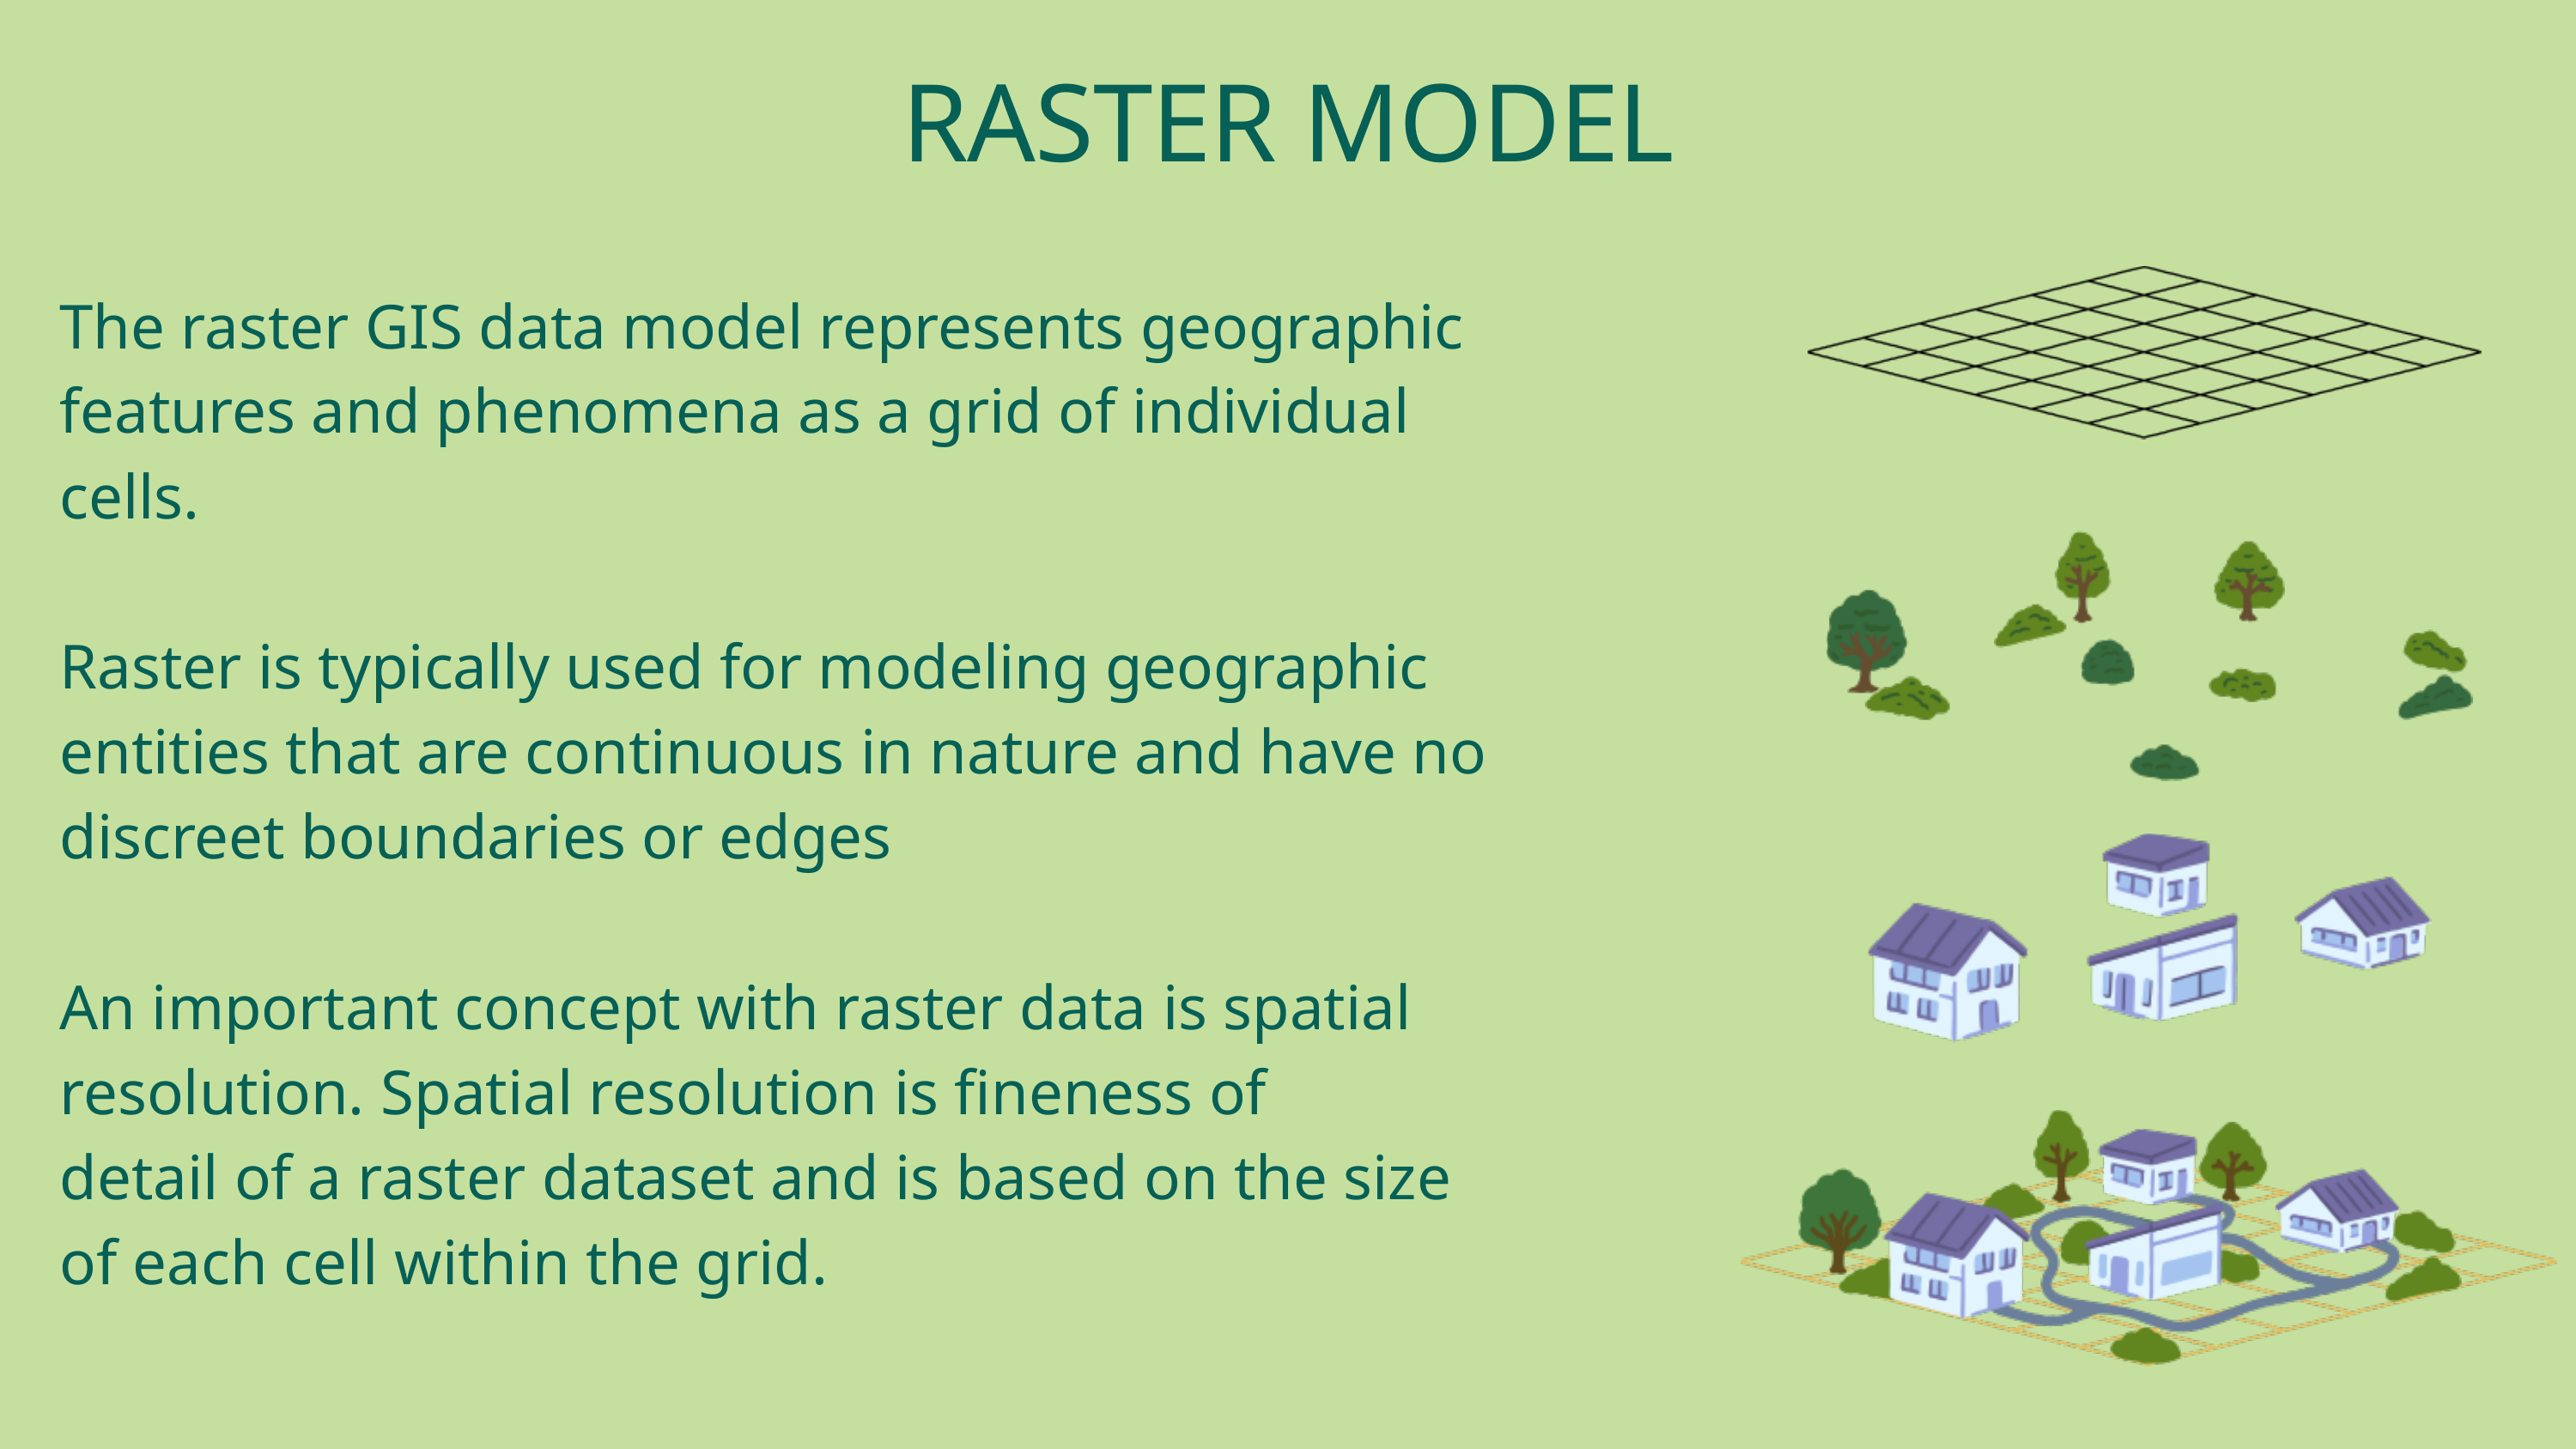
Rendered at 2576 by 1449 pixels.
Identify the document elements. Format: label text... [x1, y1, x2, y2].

text_box RASTER MODEL [59, 54, 2517, 184]
text_box The raster GIS data model represents geographic features and phenomena as a grid of individual cells. Raster is typically used for modeling geographic entities that are continuous in nature and have no discreet boundaries or edges An important concept with raster data is spatial resolution. Spatial resolution is fineness of detail of a raster dataset and is based on the size of each cell within the grid. [59, 275, 1495, 1449]
picture [1867, 834, 2432, 1043]
picture [1826, 512, 2473, 782]
picture [1741, 1109, 2557, 1367]
picture [1807, 265, 2482, 440]
